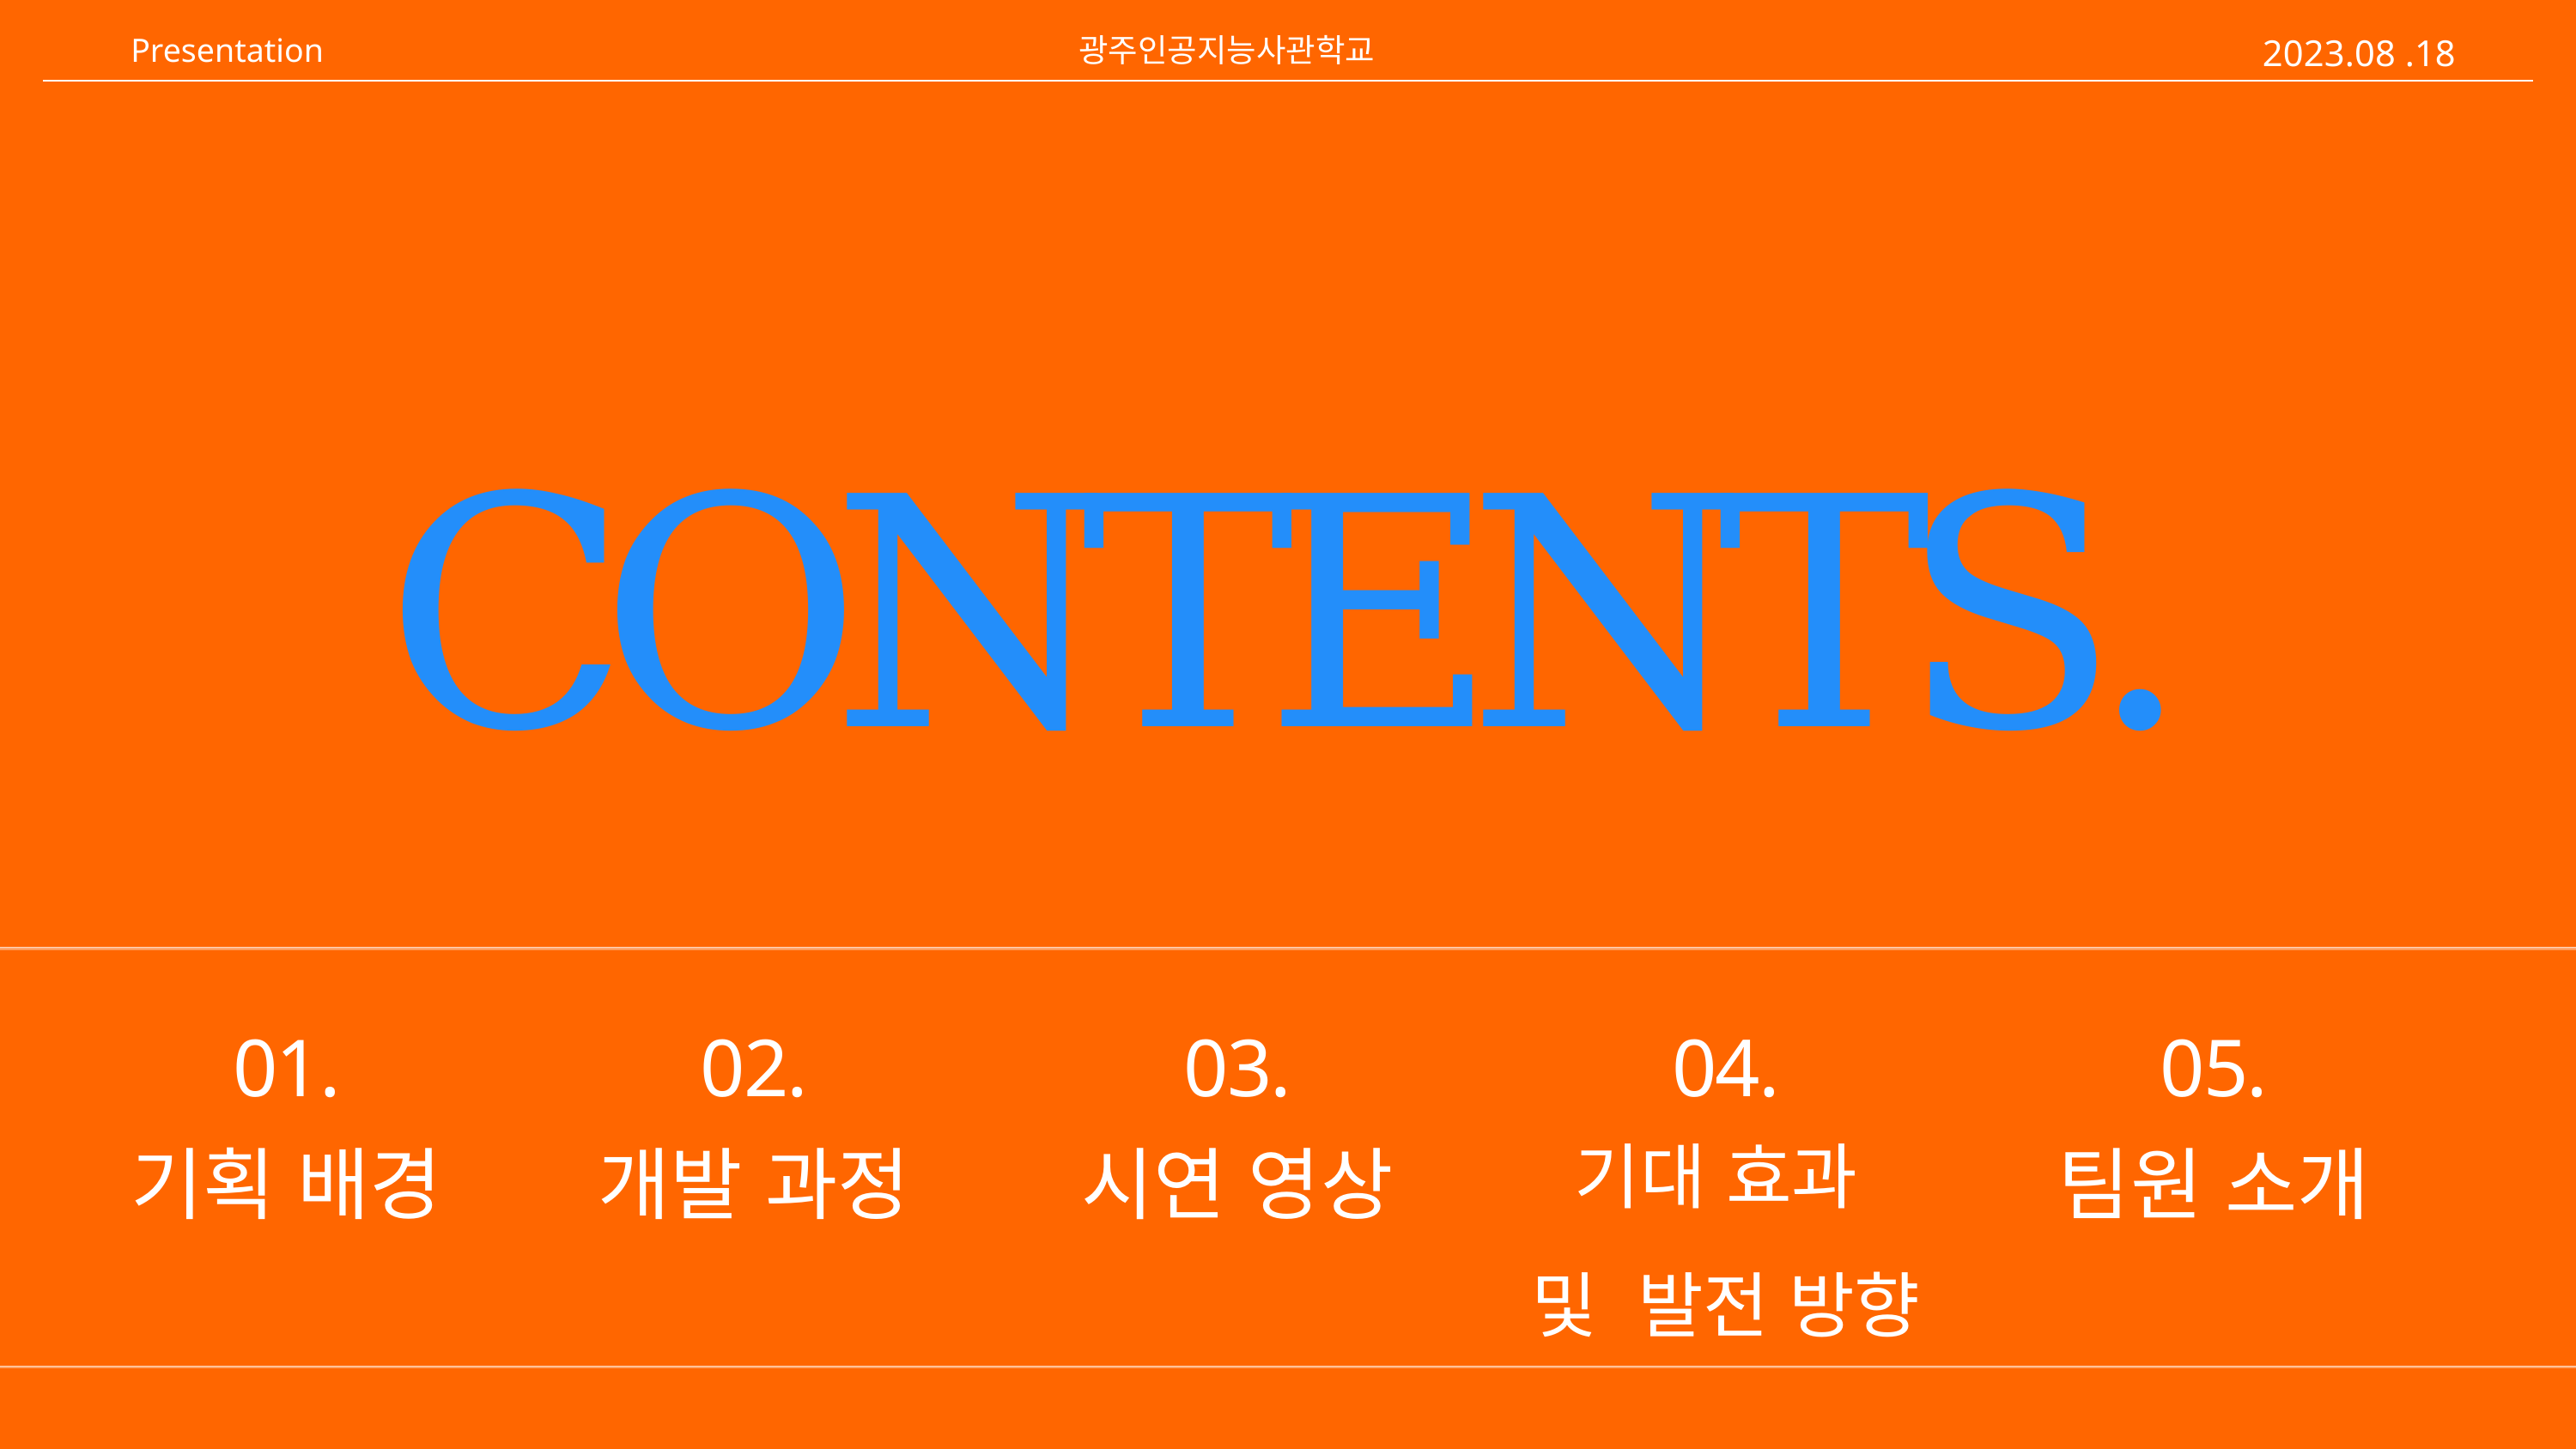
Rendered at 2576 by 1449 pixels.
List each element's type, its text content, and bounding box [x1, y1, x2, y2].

text_box 02. [627, 1010, 882, 1119]
text_box 광주인공지능사관학교 [816, 24, 1638, 76]
text_box 팀원 소개 [1927, 1128, 2501, 1236]
text_box CONTENTS. [0, 399, 2576, 797]
text_box 시연 영상 [951, 1128, 1525, 1236]
text_box 기획 배경 [0, 1128, 574, 1236]
text_box 03. [1110, 1010, 1365, 1119]
text_box 기대 효과 및 발전 방향 [1439, 1125, 2014, 1353]
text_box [0, 947, 2576, 950]
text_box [0, 1365, 2576, 1368]
text_box 개발 과정 [574, 1128, 951, 1236]
text_box Presentation [118, 24, 477, 76]
text_box 2023.08 .18 [2109, 24, 2469, 80]
text_box 05. [2087, 1010, 2342, 1119]
text_box 01. [160, 1010, 414, 1119]
text_box 04. [1599, 1010, 1853, 1119]
